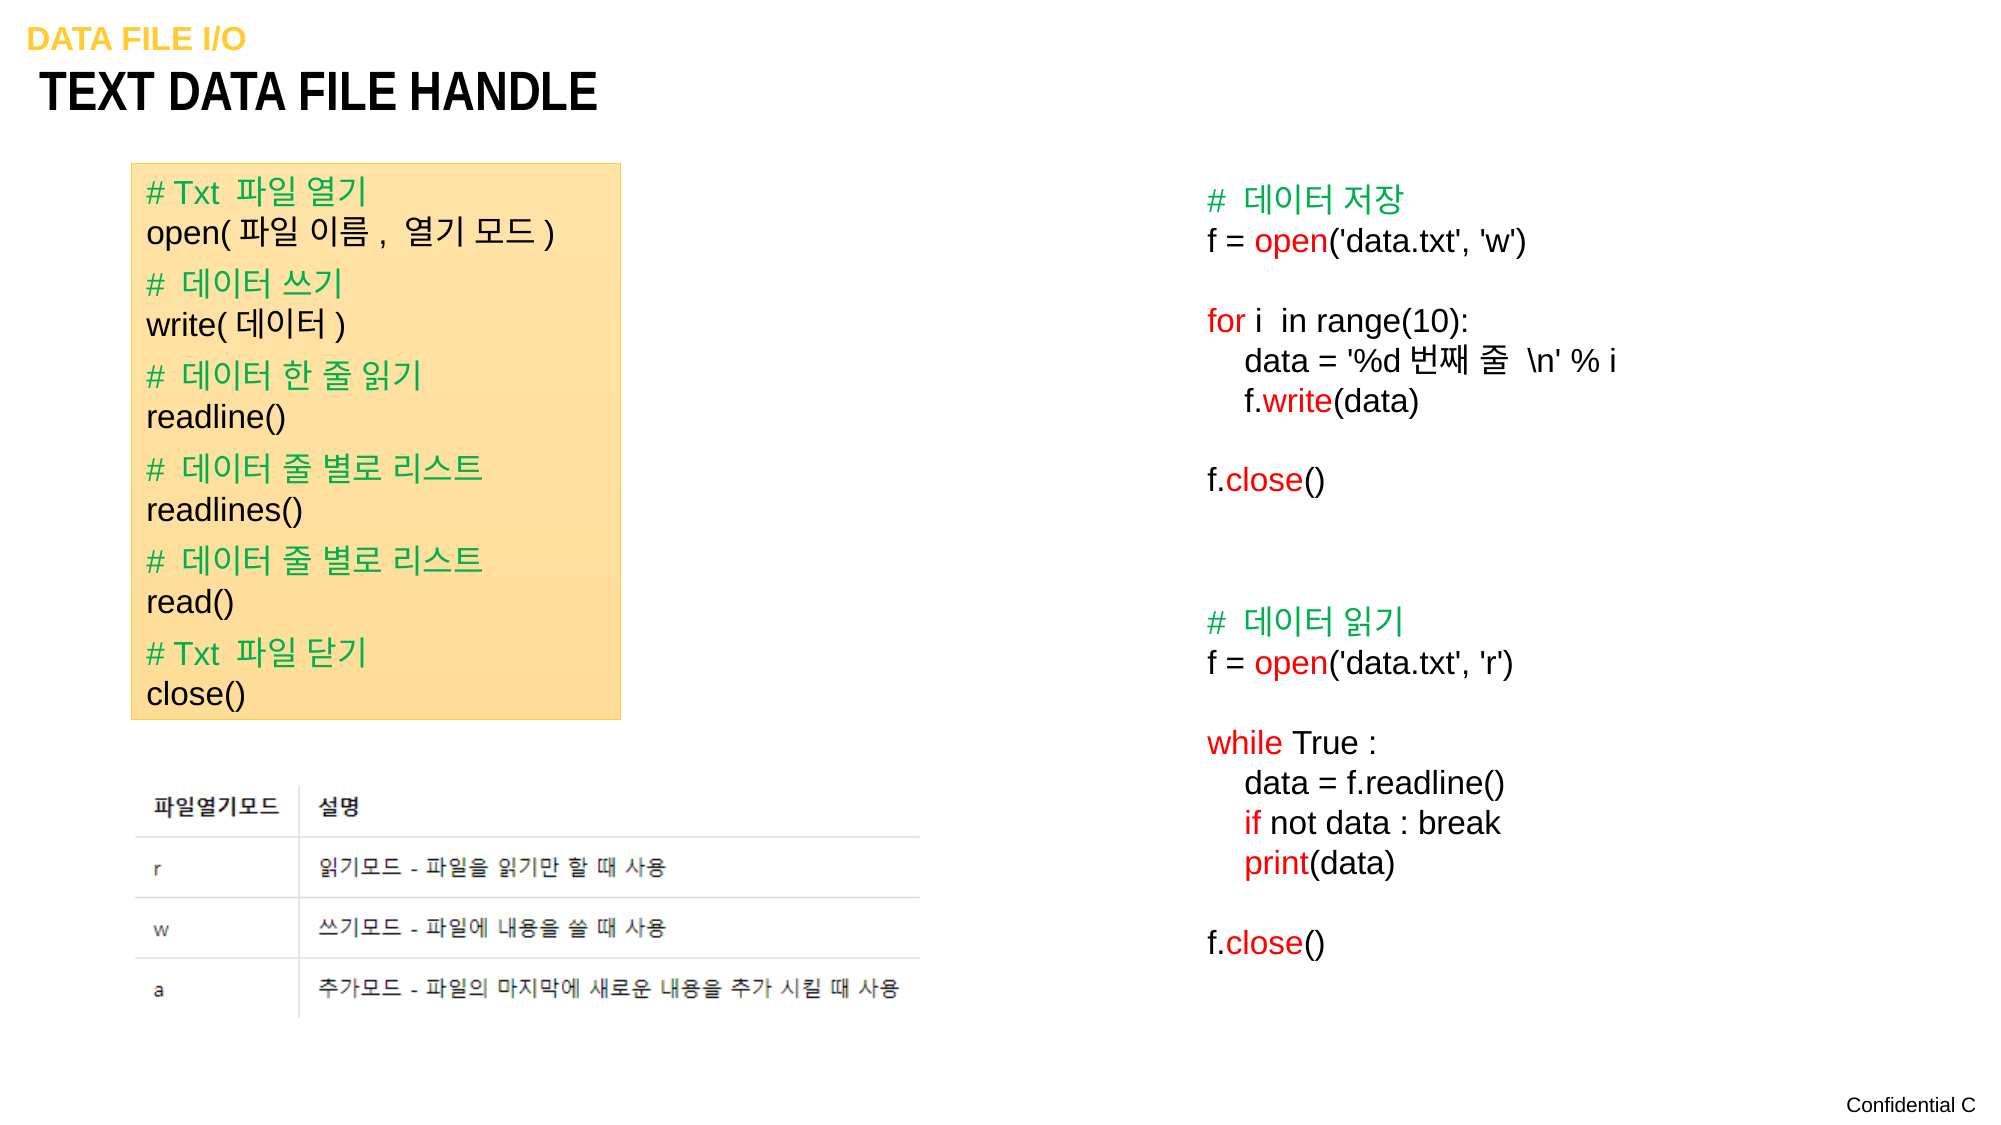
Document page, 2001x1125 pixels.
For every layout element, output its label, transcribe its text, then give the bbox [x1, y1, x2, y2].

text_box # 데이터 저장 f = open('data.txt', 'w') for i in range(10): data = '%d번째 줄 \n' % i f.write(data) f.close() [1192, 171, 1833, 506]
text_box # 데이터 읽기 f = open('data.txt', 'r') while True : data = f.readline() if not data : break print(data) f.close() [1192, 594, 1833, 969]
title TEXT Data file handle [39, 64, 1961, 122]
picture [131, 785, 929, 1019]
list Data File I/O [26, 21, 1948, 58]
text_box # Txt 파일 열기 open(파일 이름, 열기 모드) # 데이터 쓰기 write(데이터) # 데이터 한 줄 읽기 readline() # 데이터 줄 별로 리스트 readlines() # 데이터 줄 별로 리스트 read() # Txt 파일 닫기 close() [131, 163, 621, 720]
